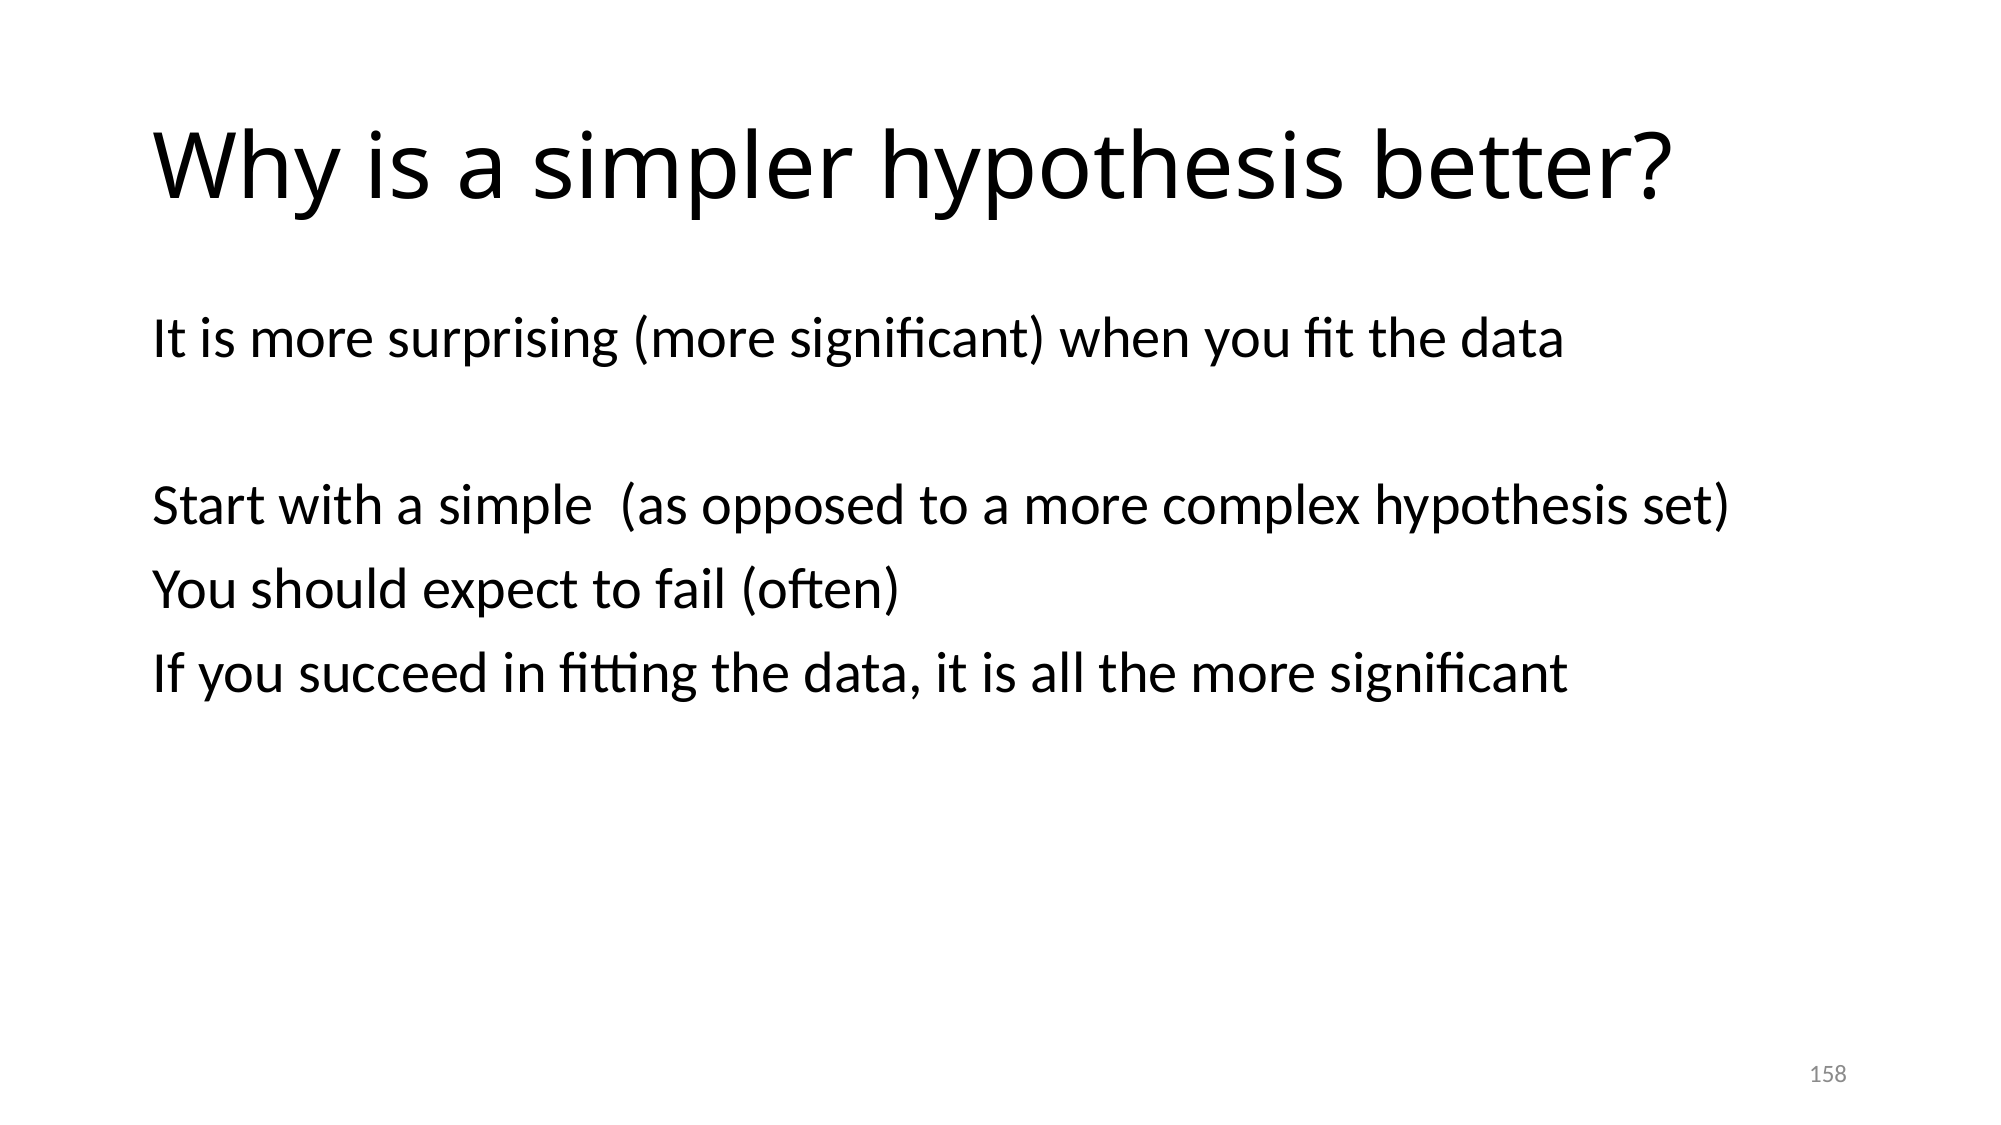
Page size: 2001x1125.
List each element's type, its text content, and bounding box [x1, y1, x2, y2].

title Why is a simpler hypothesis better? [137, 59, 1863, 278]
slide_number 158 [1412, 1042, 1863, 1103]
